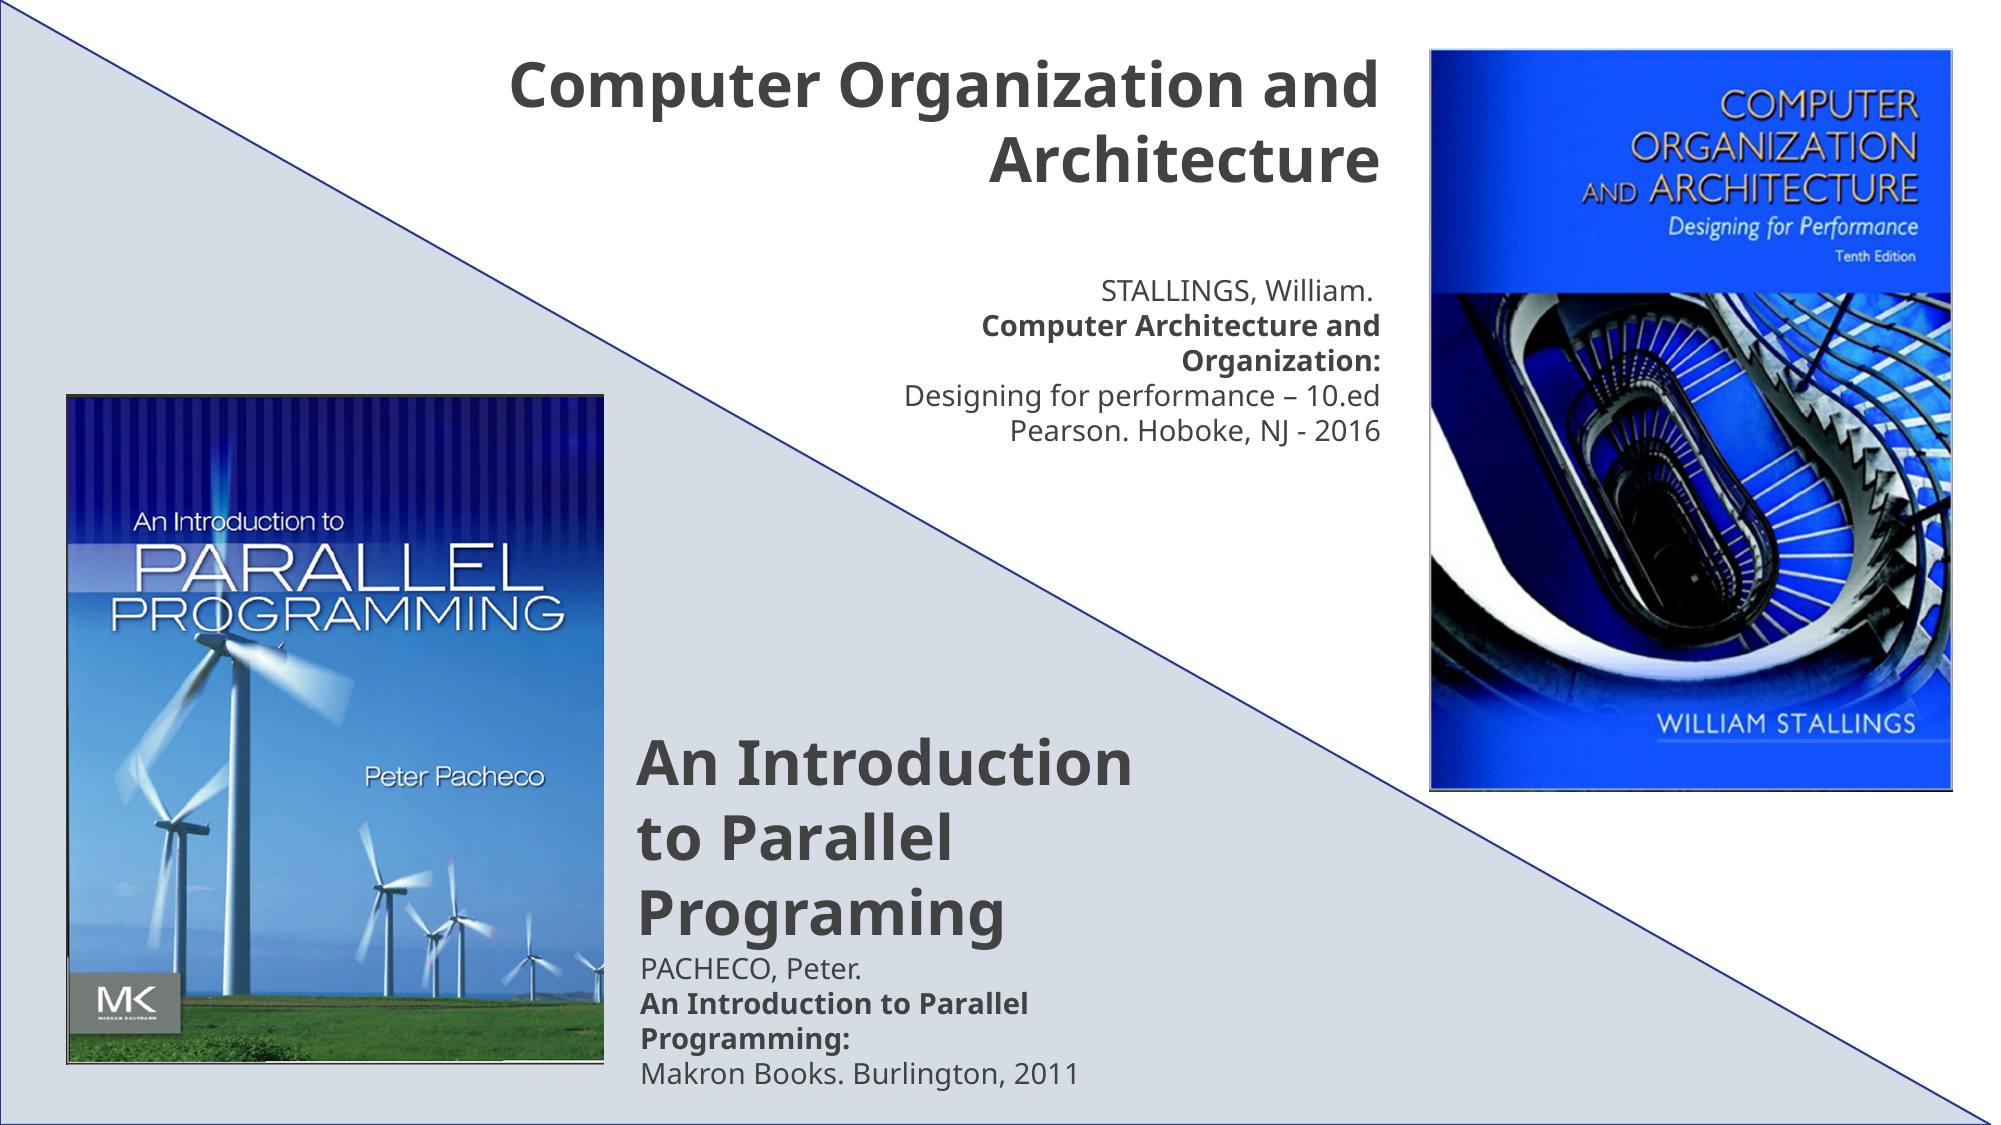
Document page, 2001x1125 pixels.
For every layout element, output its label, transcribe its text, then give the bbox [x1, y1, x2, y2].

picture [66, 394, 604, 1065]
picture [1429, 48, 1953, 792]
text_box An Introduction to Parallel Programing [622, 715, 1334, 956]
text_box Computer Organization and Architecture [382, 37, 1397, 202]
text_box Stallings, William. Computer Architecture and Organization: Designing for performance – 10.ed Pearson. Hoboke, NJ - 2016 [816, 264, 1397, 455]
text_box [0, 0, 1992, 1125]
text_box PACHECO, Peter. An Introduction to Parallel Programming: Makron Books. Burlington, 2011 [625, 942, 1205, 1098]
